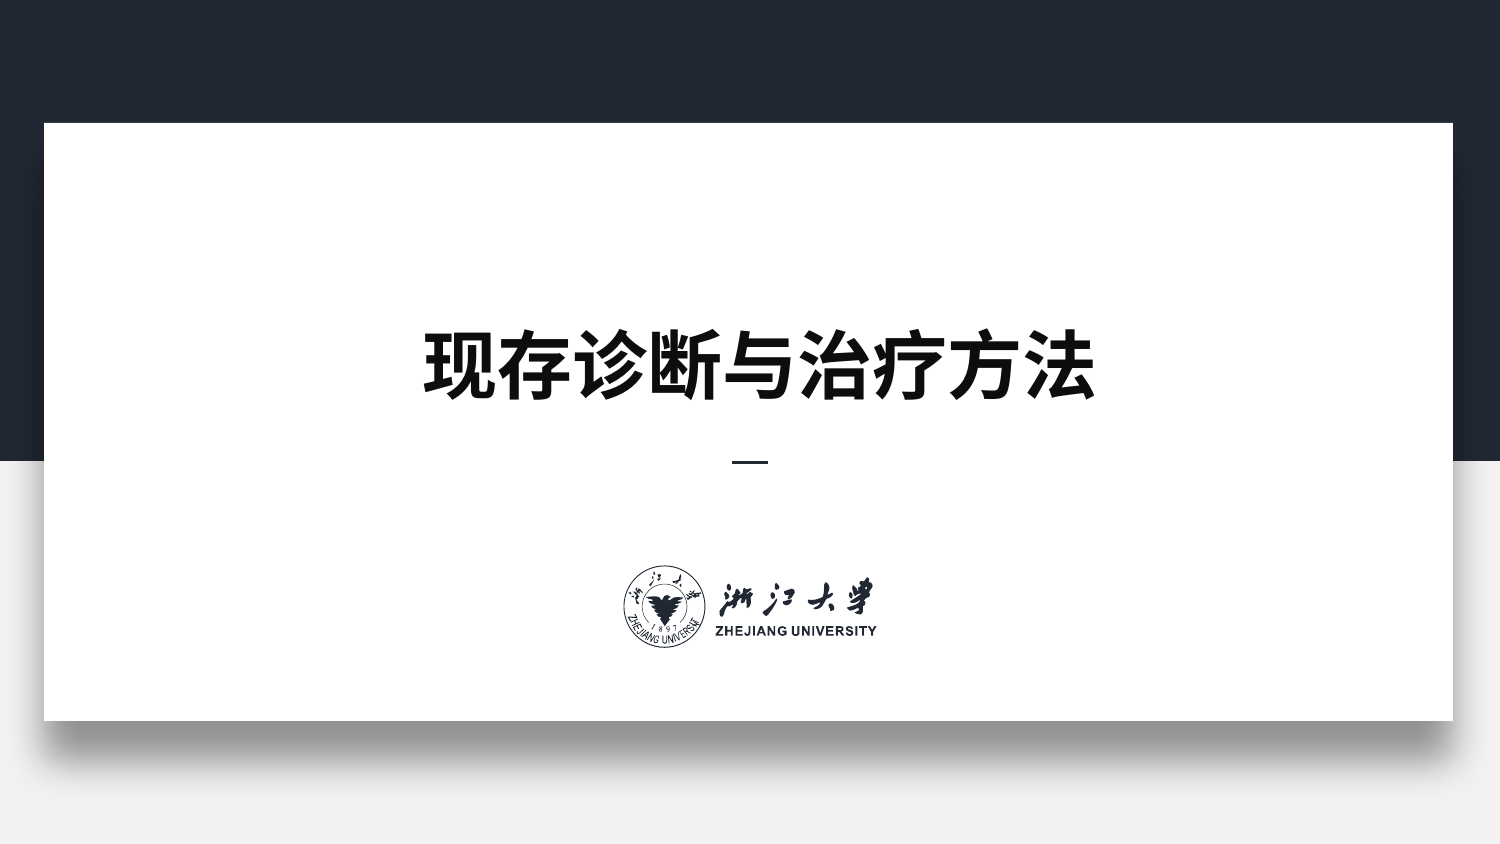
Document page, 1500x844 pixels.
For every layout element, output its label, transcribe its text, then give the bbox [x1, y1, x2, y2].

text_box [623, 565, 877, 648]
text_box [43, 122, 1454, 722]
text_box [0, 0, 1500, 462]
text_box 现存诊断与治疗方法 [408, 311, 1113, 417]
